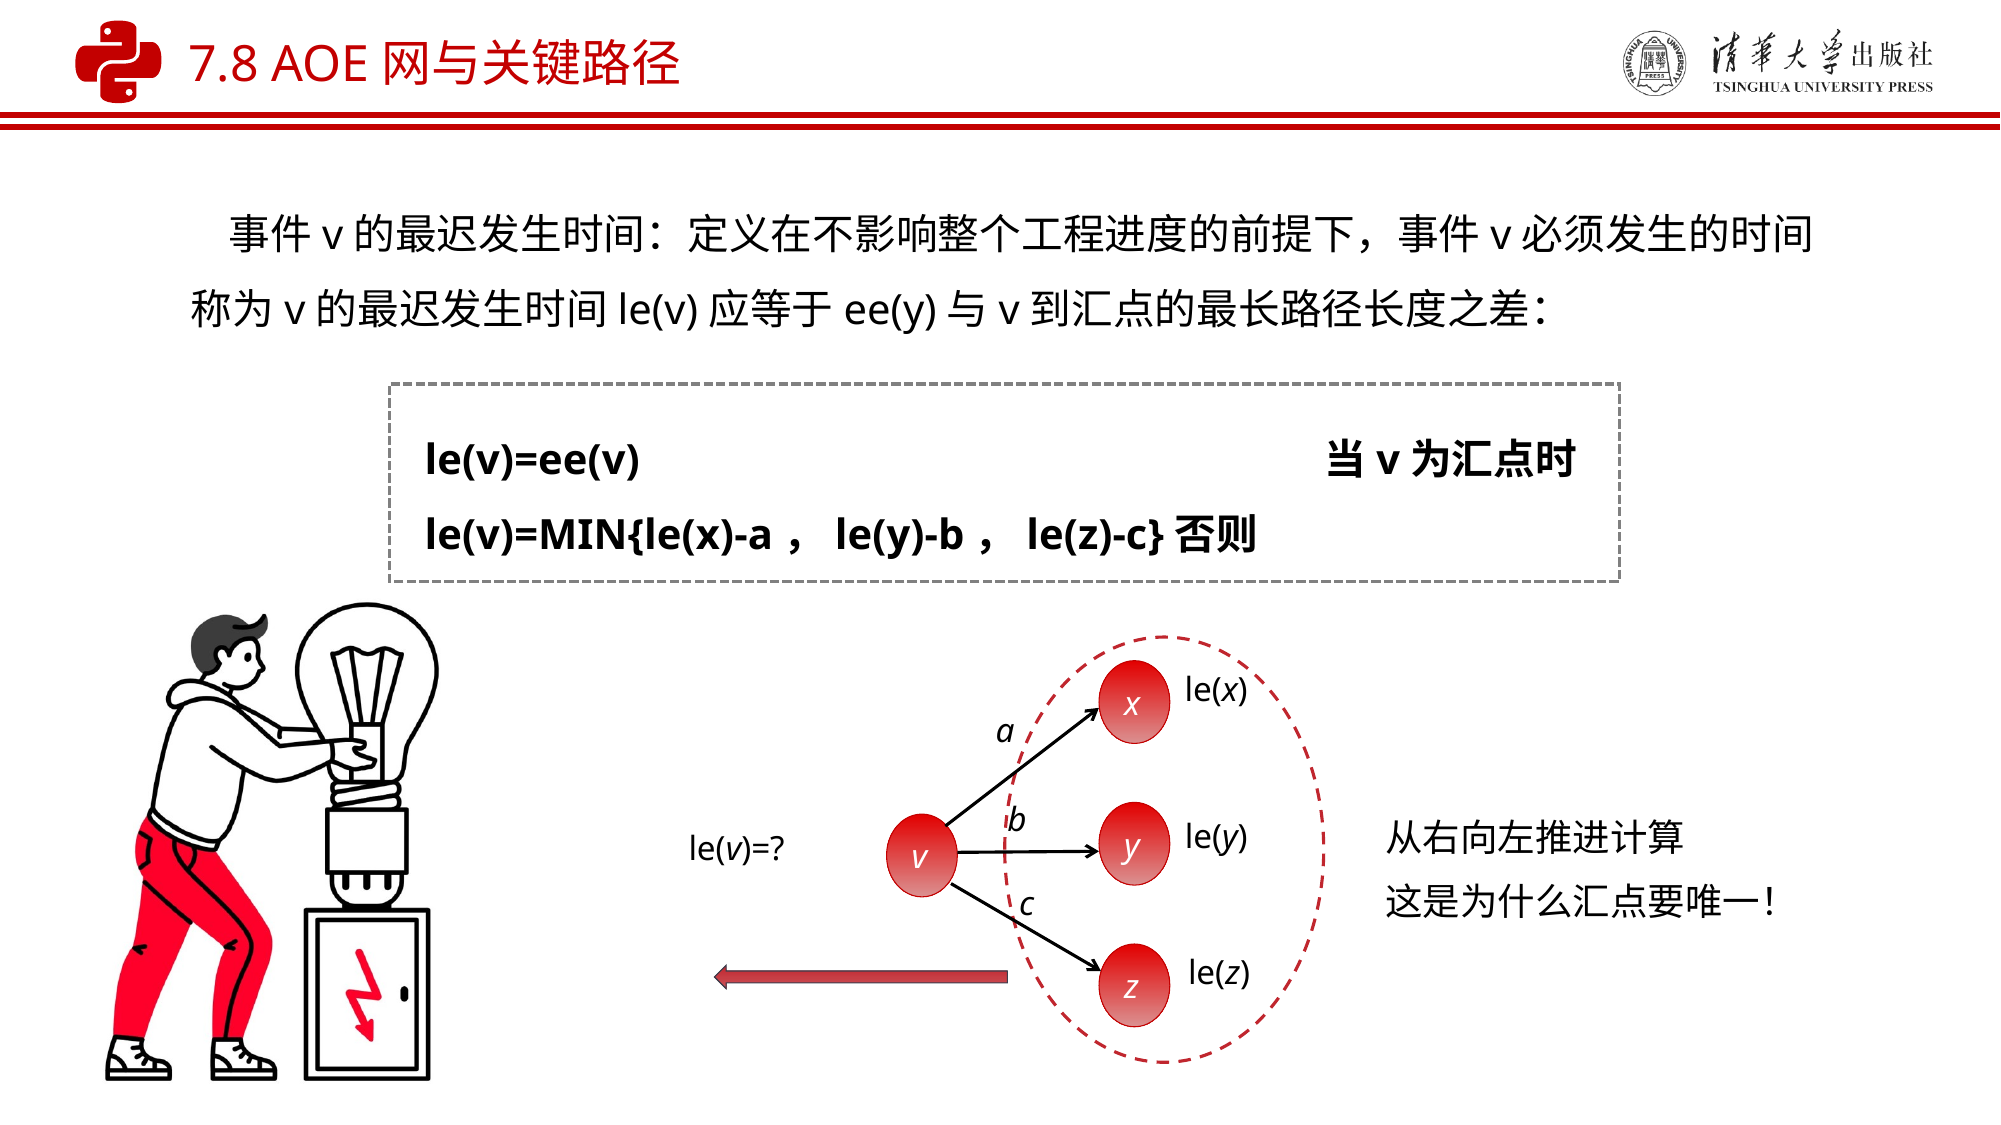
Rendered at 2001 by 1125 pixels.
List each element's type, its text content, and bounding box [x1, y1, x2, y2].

text_box 7.8 AOE网与关键路径 [173, 24, 697, 99]
text_box le(v)=ee(v) 当v为汇点时 le(v)=MIN{le(x)-a，le(y)-b，le(z)-c} 否则 [388, 383, 1621, 582]
picture [1, 537, 556, 1115]
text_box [673, 636, 1828, 1063]
text_box 事件v的最迟发生时间：定义在不影响整个工程进度的前提下，事件v必须发生的时间称为v的最迟发生时间le(v)应等于ee(y)与v到汇点的最长路径长度之差： [176, 176, 1843, 341]
